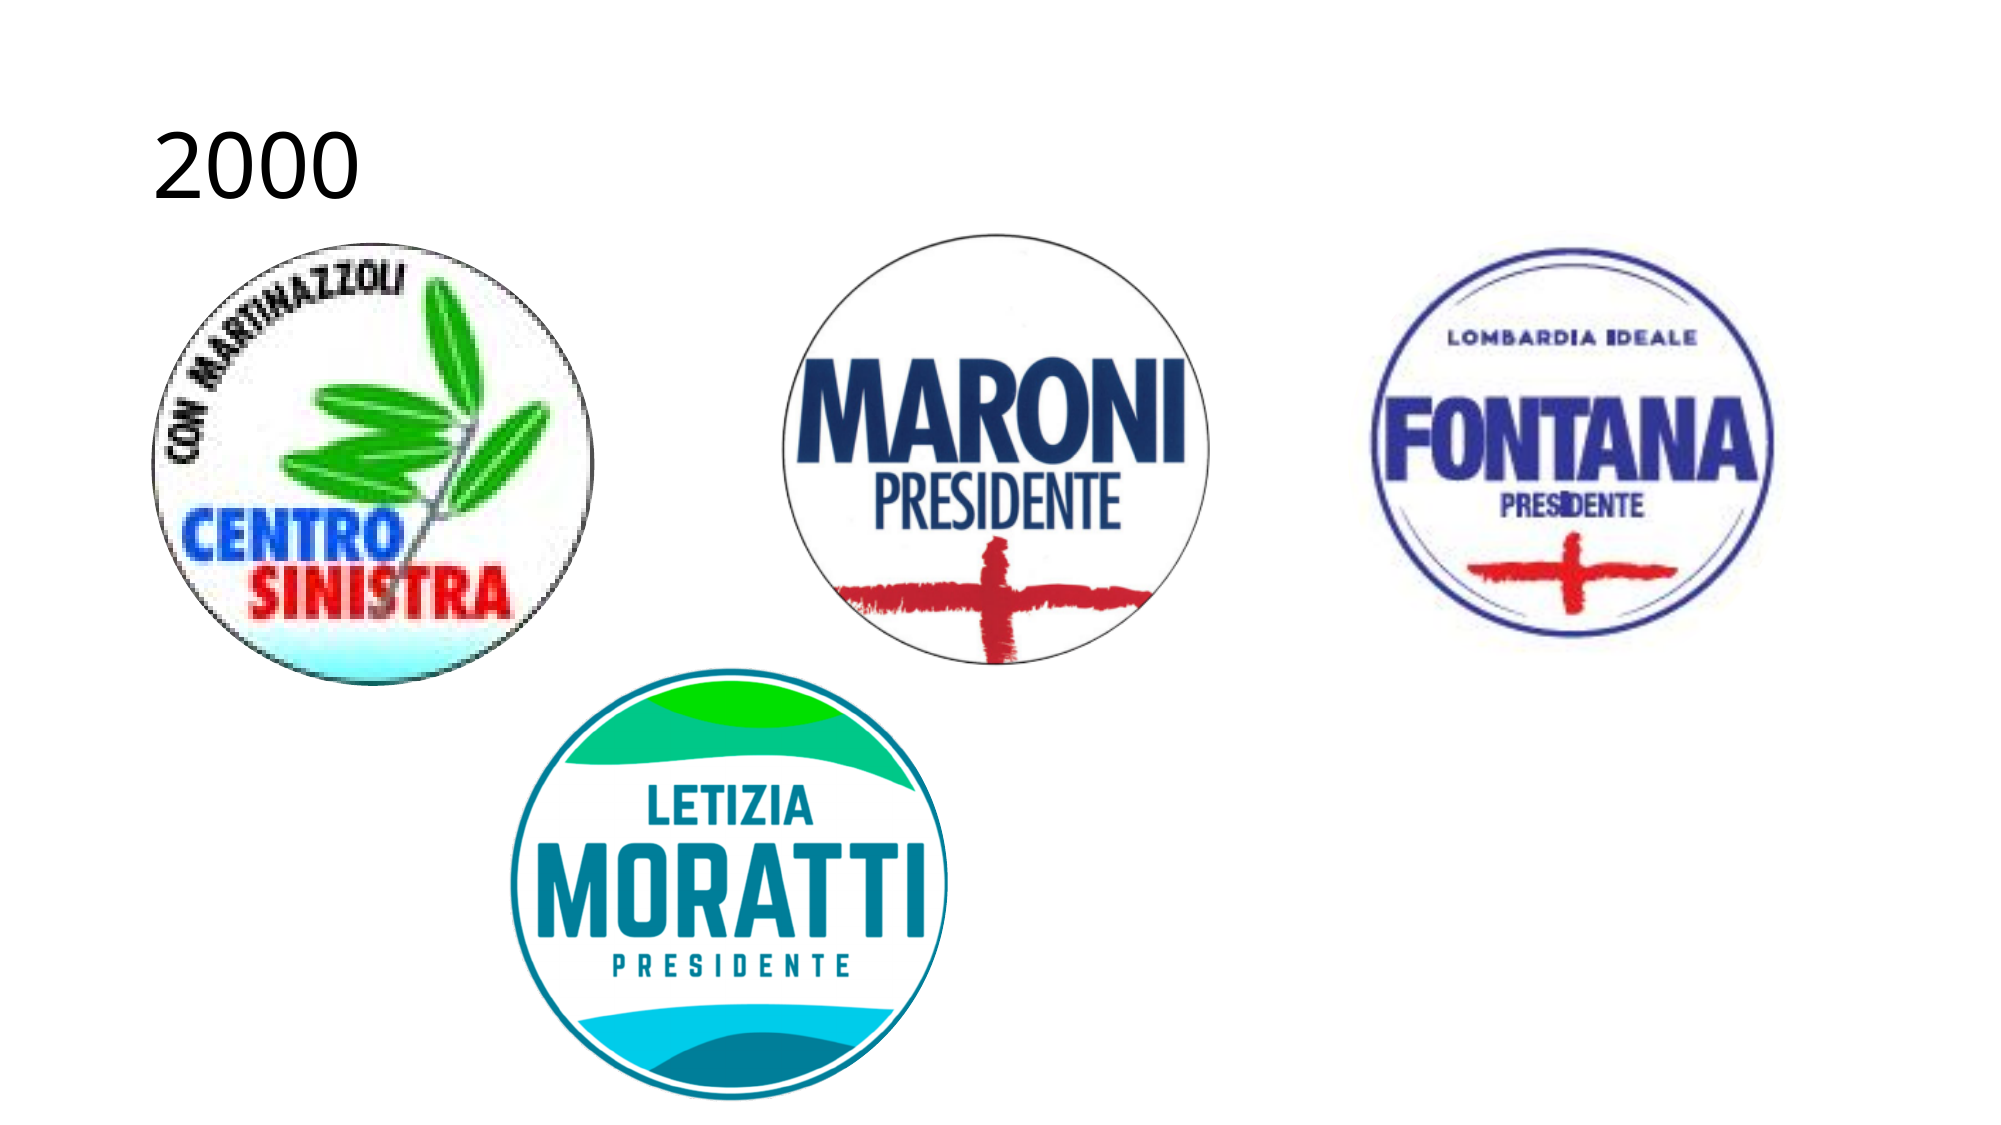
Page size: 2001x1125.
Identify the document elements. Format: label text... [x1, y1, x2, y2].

text_box [1346, 229, 1792, 675]
text_box [150, 241, 596, 687]
text_box [772, 227, 1218, 673]
text_box [503, 659, 949, 1105]
title 2000 [137, 59, 1863, 278]
